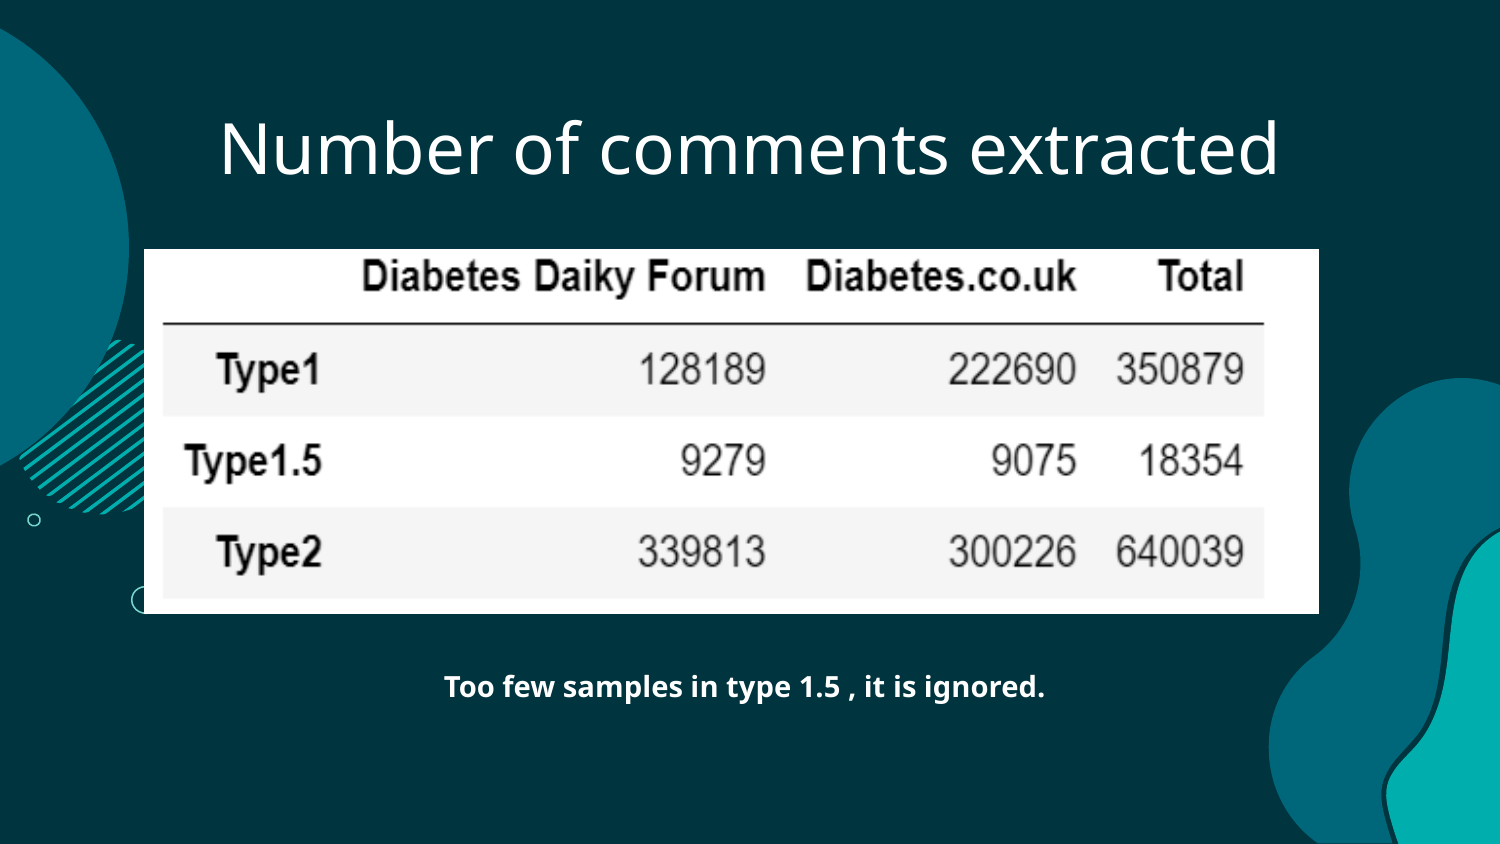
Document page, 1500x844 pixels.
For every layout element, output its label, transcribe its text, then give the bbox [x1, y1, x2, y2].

text_box Too few samples in type 1.5 , it is ignored. [171, 653, 1319, 719]
picture [144, 248, 1319, 614]
text_box [155, 235, 1345, 771]
title Number of comments extracted [116, 88, 1383, 190]
